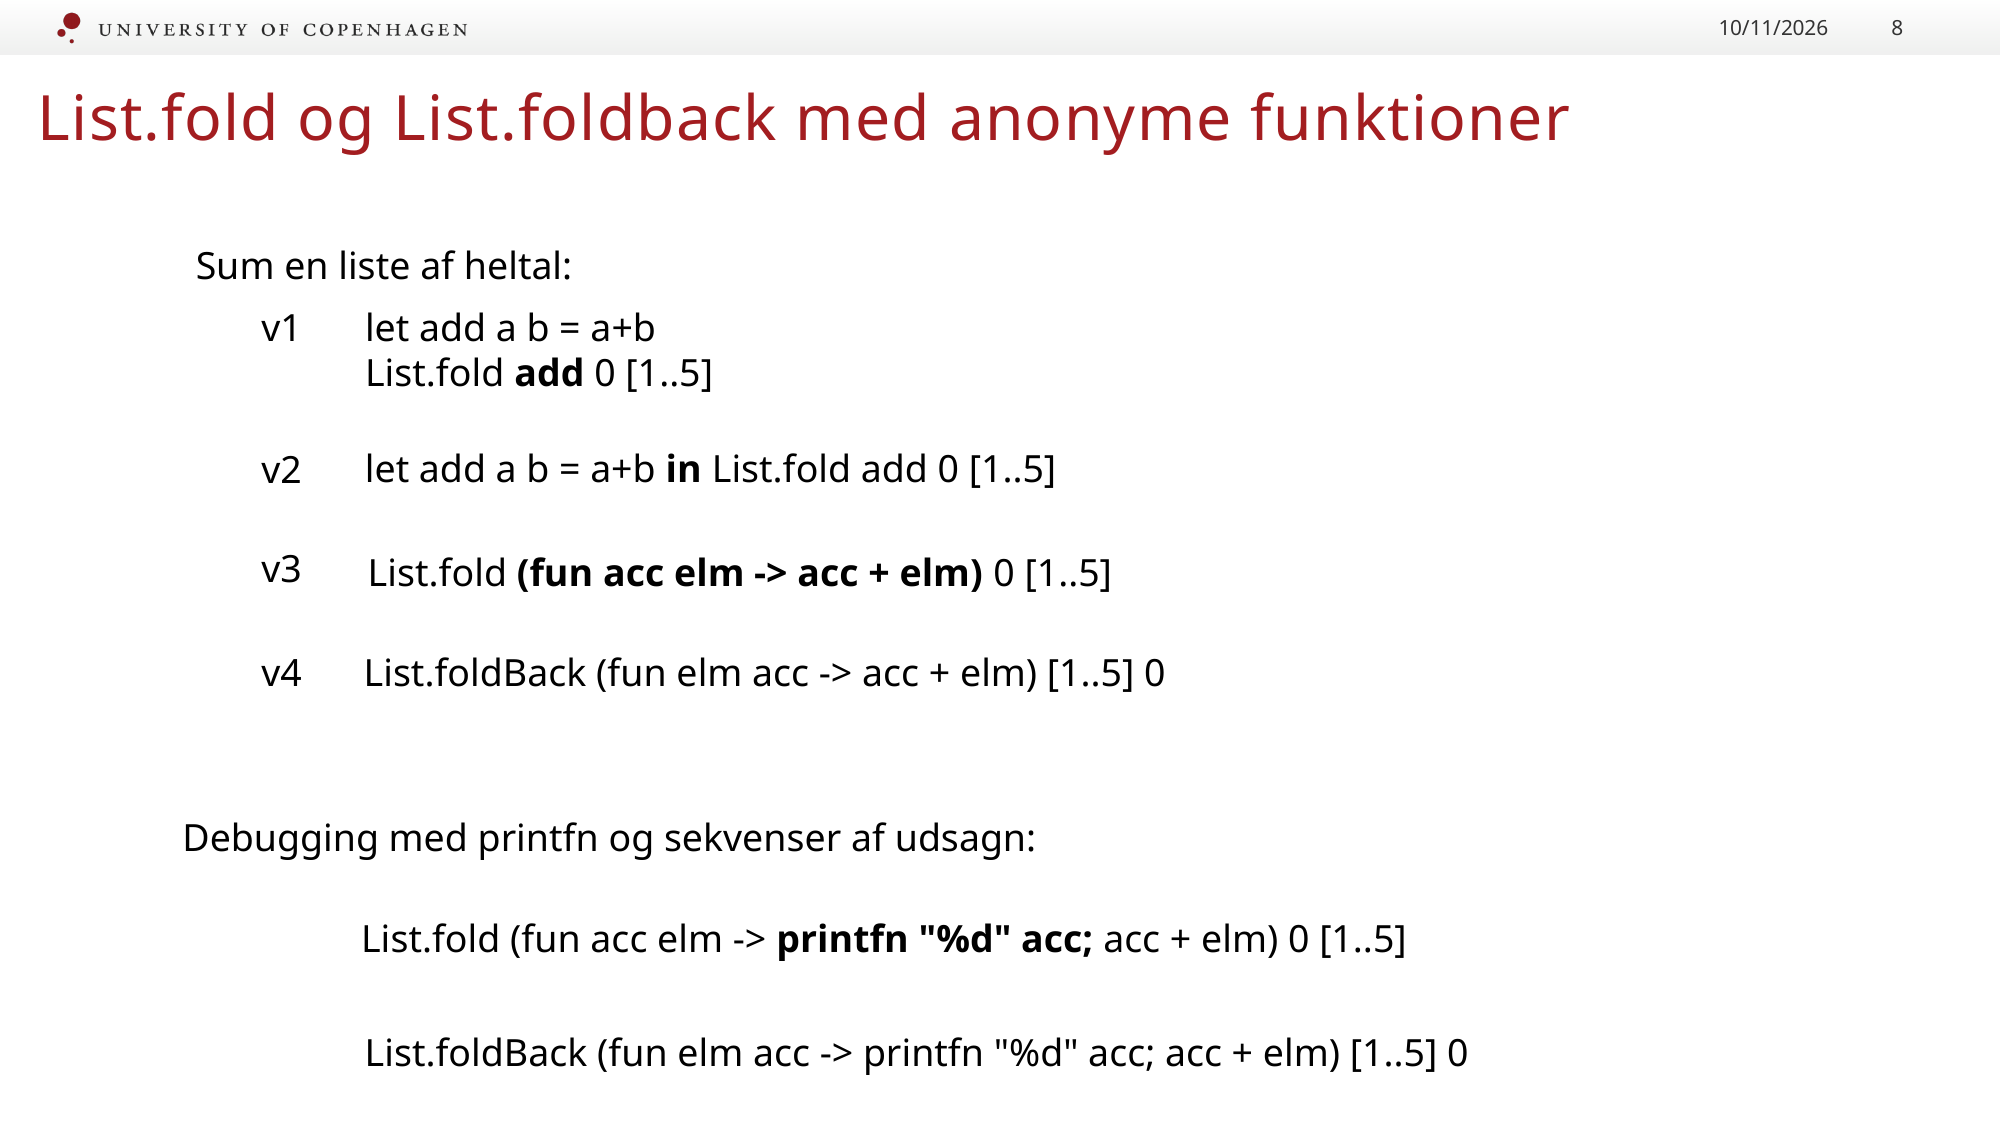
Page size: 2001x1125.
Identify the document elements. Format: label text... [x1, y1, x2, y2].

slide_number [1694, 14, 1829, 43]
text_box v2 [246, 438, 317, 499]
text_box Debugging med printfn og sekvenser af udsagn: [167, 806, 1052, 866]
text_box List.fold (fun acc elm -> acc + elm) 0 [1..5] [352, 541, 1127, 602]
picture [92, 15, 475, 42]
text_box Sum en liste af heltal: [181, 234, 588, 295]
text_box List.fold og List.foldback med anonyme funktioner [37, 77, 1963, 143]
text_box let add a b = a+b in List.fold add 0 [1..5] [349, 438, 1072, 498]
text_box List.foldBack (fun elm acc -> acc + elm) [1..5] 0 [348, 641, 1181, 701]
text_box v4 [246, 641, 317, 701]
text_box List.foldBack (fun elm acc -> printfn "%d" acc; acc + elm) [1..5] 0 [349, 1021, 1485, 1082]
text_box let add a b = a+b List.fold add 0 [1..5] [350, 296, 728, 402]
text_box v3 [246, 537, 317, 598]
text_box v1 [246, 296, 317, 357]
text_box List.fold (fun acc elm -> printfn "%d" acc; acc + elm) 0 [1..5] [346, 907, 1422, 968]
slide_number 8 [1840, 14, 1904, 43]
